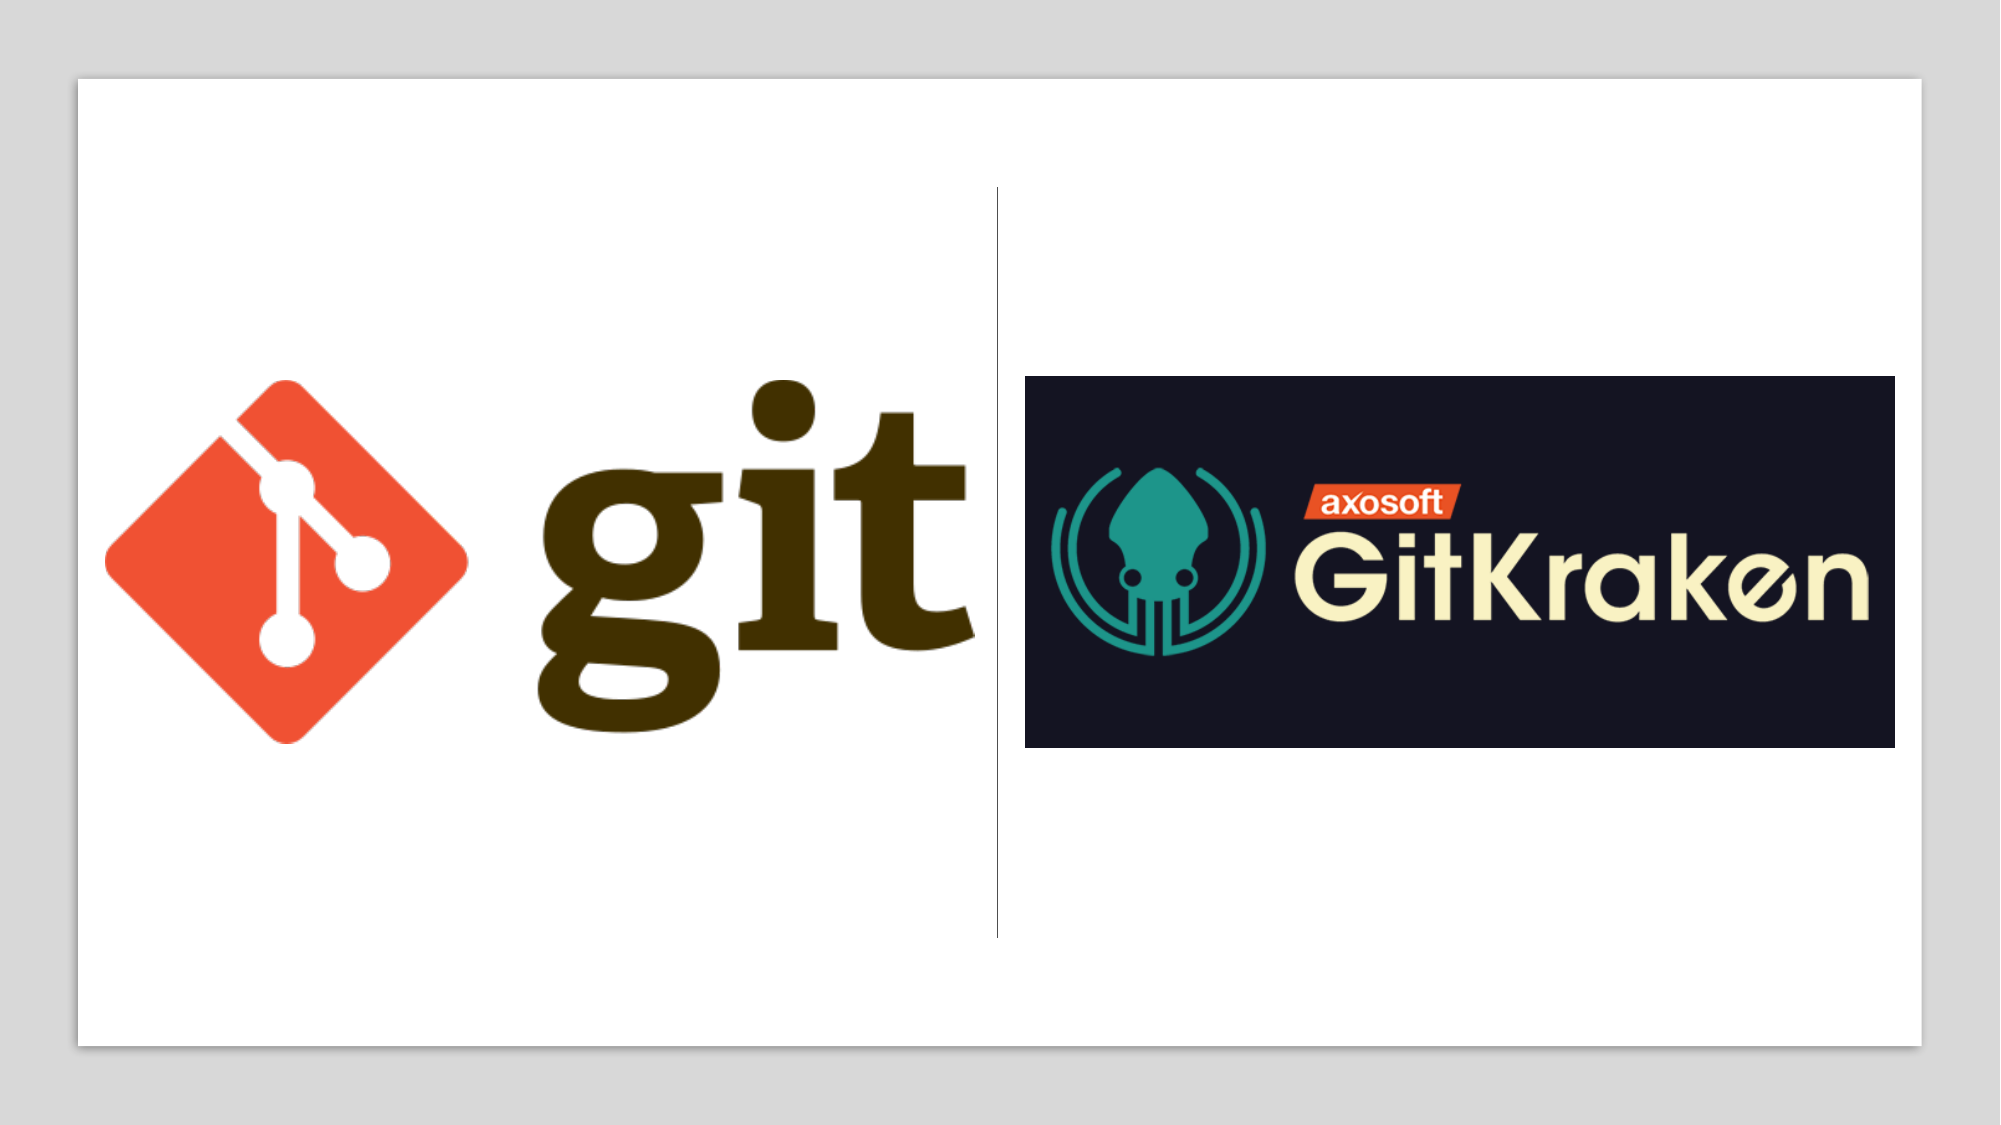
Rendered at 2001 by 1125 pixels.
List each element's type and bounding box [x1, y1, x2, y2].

picture [105, 380, 975, 744]
picture [1025, 376, 1895, 749]
text_box [0, 0, 2000, 1125]
text_box [77, 78, 1923, 1047]
